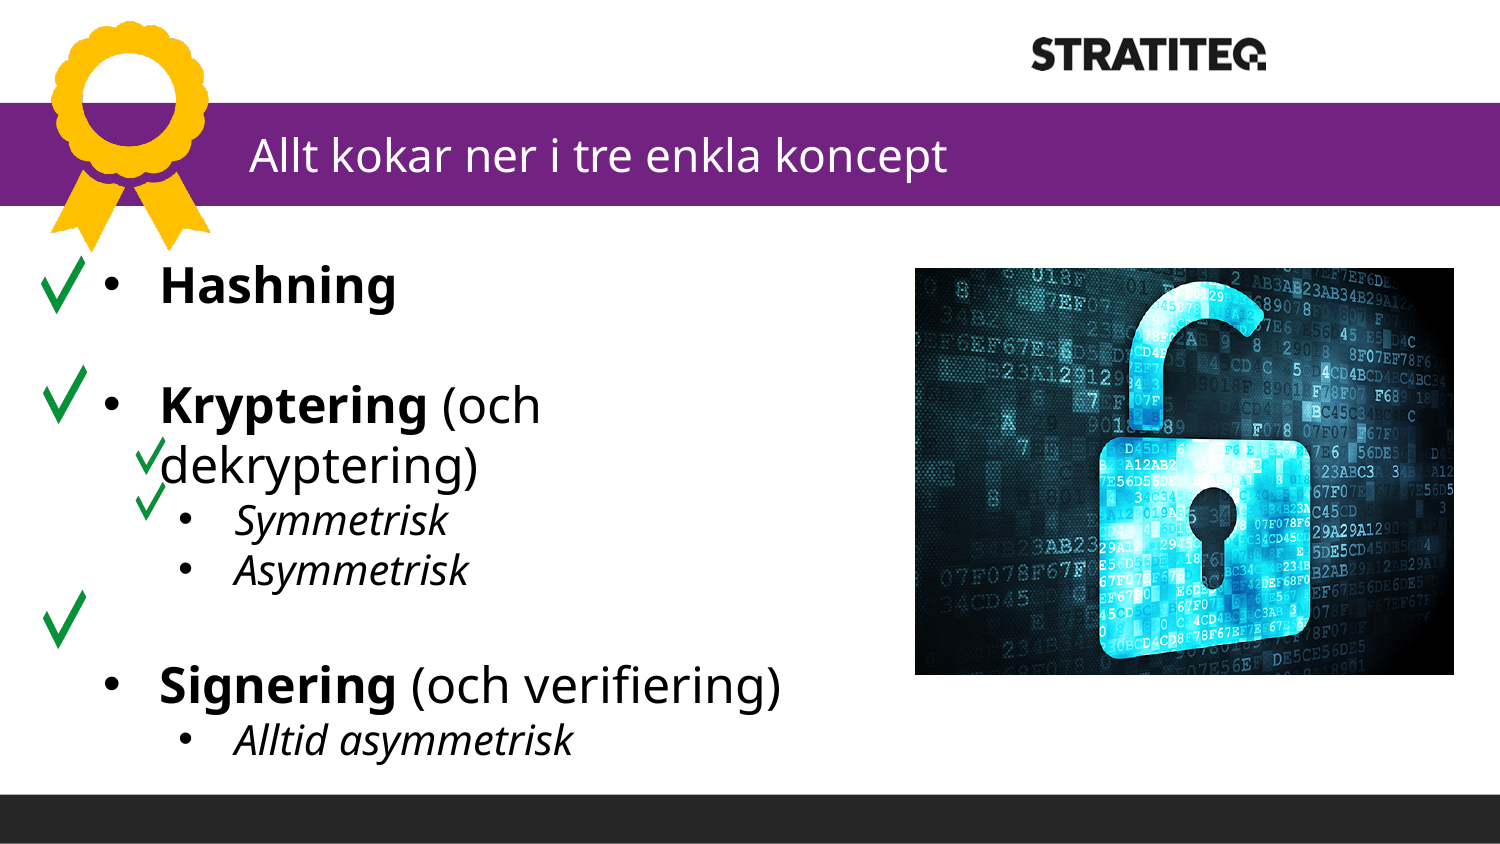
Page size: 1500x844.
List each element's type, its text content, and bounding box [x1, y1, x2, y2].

picture [42, 575, 88, 663]
picture [1031, 37, 1266, 71]
picture [0, 7, 259, 328]
picture [915, 268, 1454, 675]
picture [42, 350, 88, 438]
text_box Hashning Kryptering (och dekryptering) Symmetrisk Asymmetrisk Signering (och verifiering) Alltid asymmetrisk [88, 246, 857, 771]
title Allt kokar ner i tre enkla koncept [259, 117, 1266, 190]
picture [135, 426, 166, 530]
